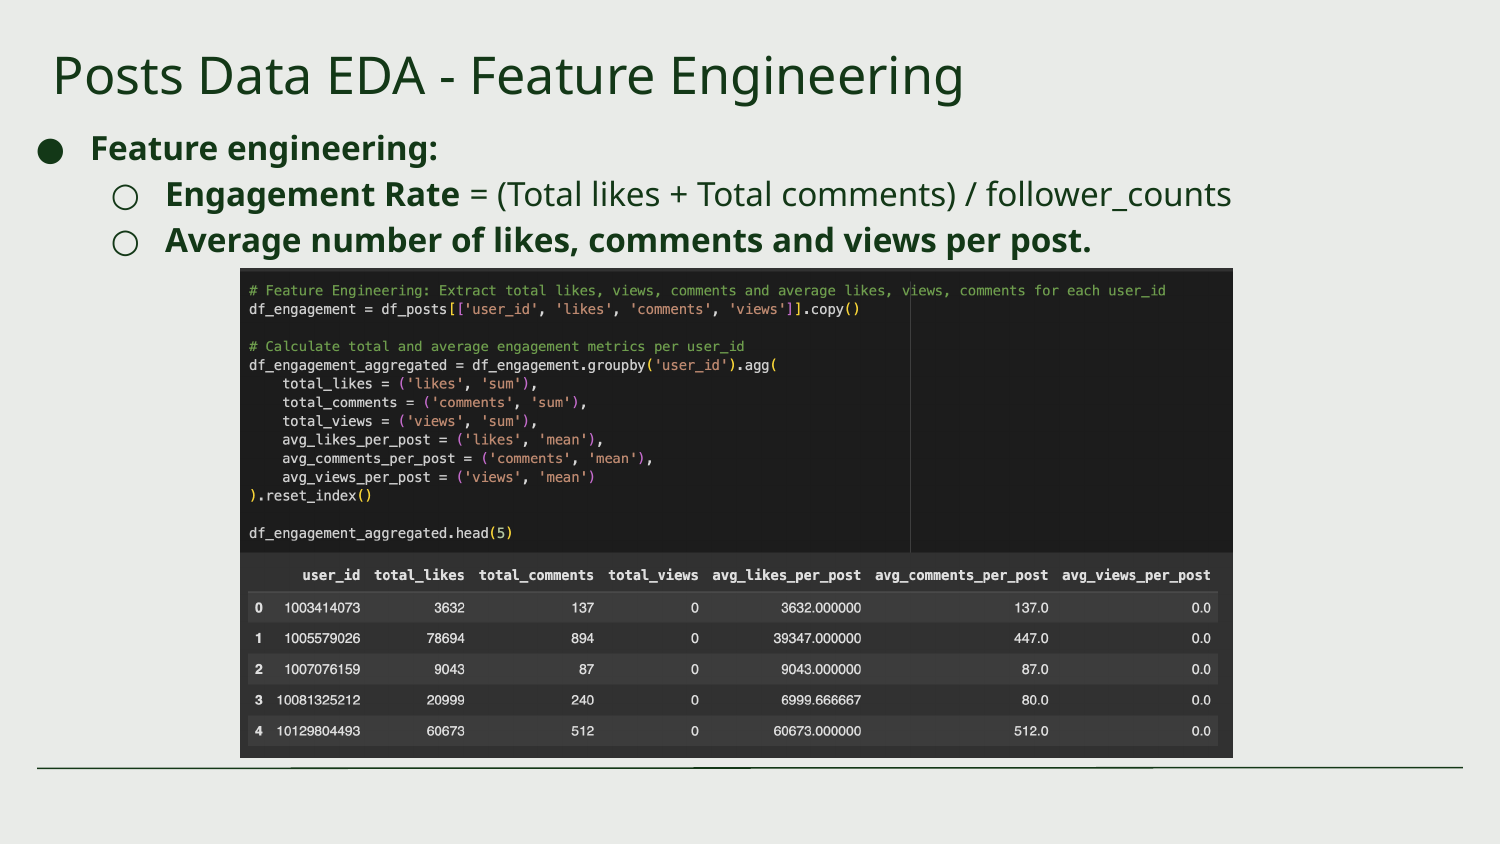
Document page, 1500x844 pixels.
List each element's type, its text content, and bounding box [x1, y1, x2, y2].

picture [240, 268, 1233, 758]
title Posts Data EDA - Feature Engineering [37, 26, 1463, 106]
subtitle Feature engineering: Engagement Rate = (Total likes + Total comments) / follower_counts Average number of likes, comments and views per post. [0, 106, 1474, 269]
